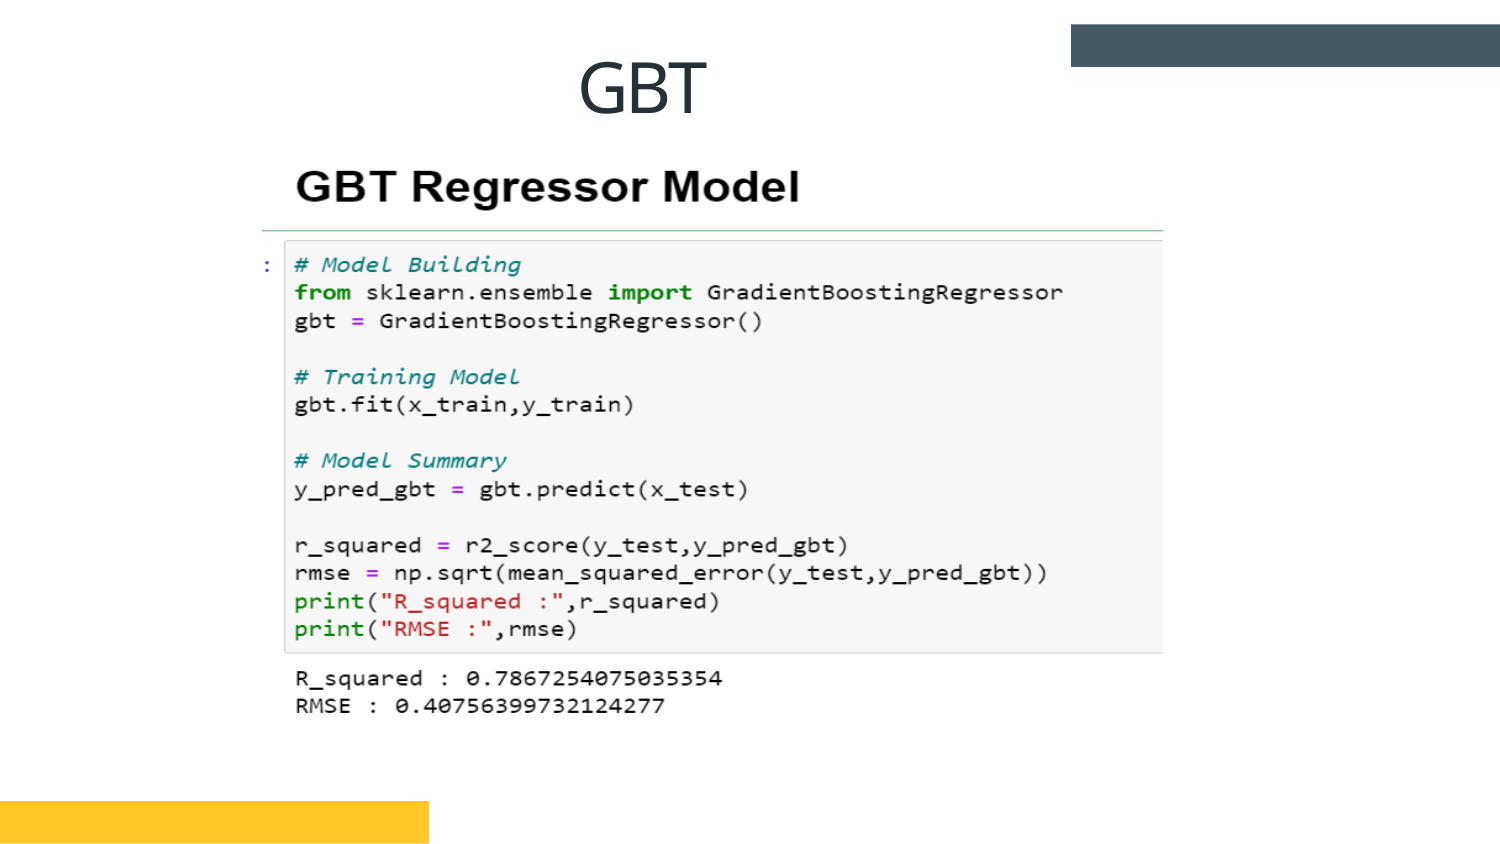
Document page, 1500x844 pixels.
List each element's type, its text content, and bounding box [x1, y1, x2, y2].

text_box [1071, 24, 1500, 67]
text_box [0, 801, 429, 844]
title GBT [575, 40, 1200, 184]
picture [262, 139, 1163, 735]
